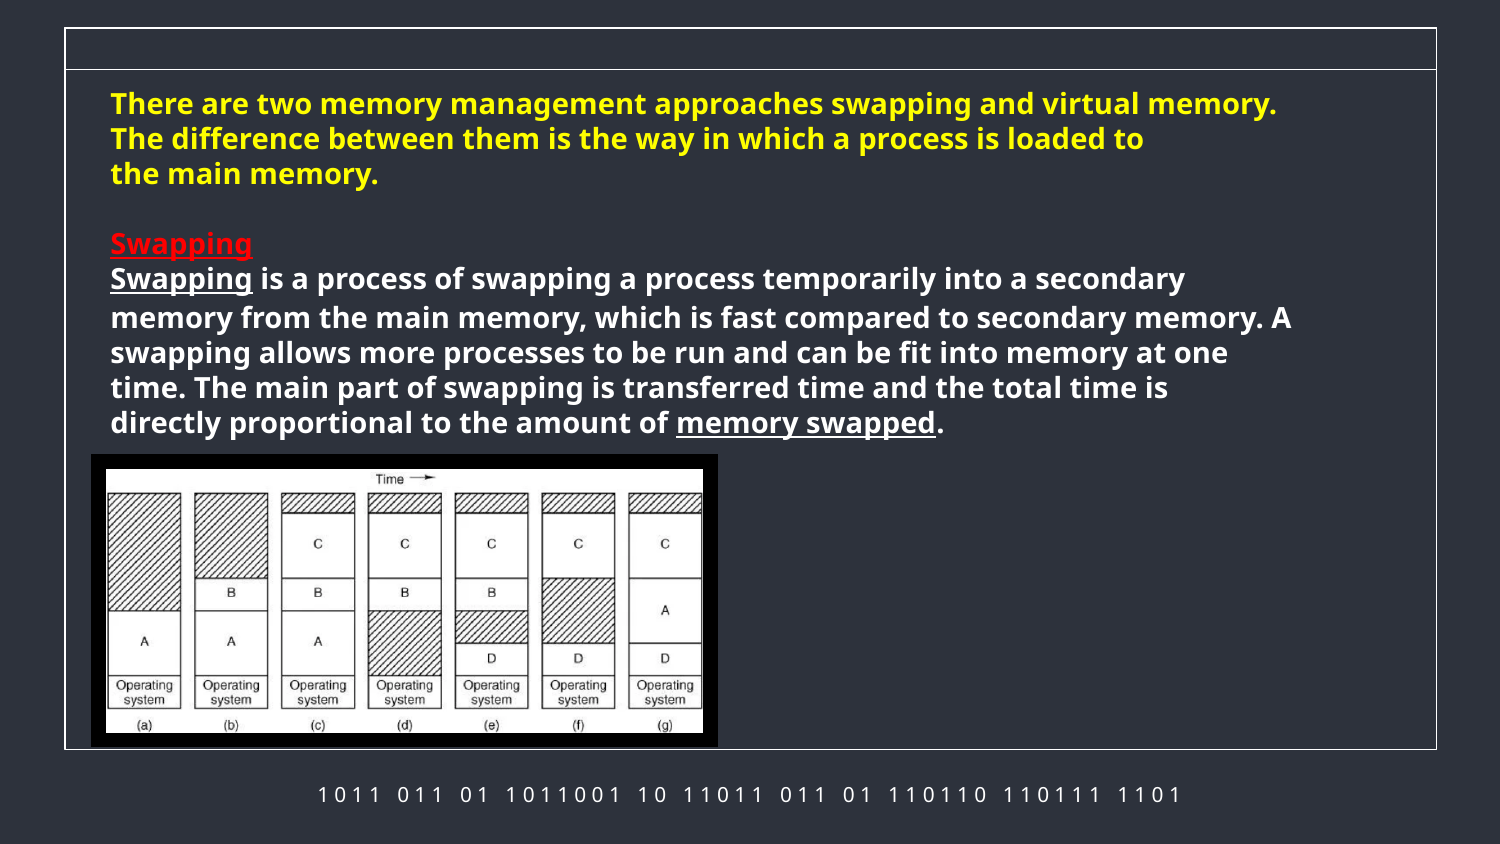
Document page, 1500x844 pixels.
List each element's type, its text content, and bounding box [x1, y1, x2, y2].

picture [105, 468, 704, 733]
list There are two memory management approaches swapping and virtual memory. The difference between them is the way in which a process is loaded to the main memory. Swapping Swapping is a process of swapping a process temporarily into a secondary memory from the main memory, which is fast compared to secondary memory. A swapping allows more processes to be run and can be fit into memory at one time. The main part of swapping is transferred time and the total time is directly proportional to the amount of memory swapped. [70, 70, 1430, 750]
